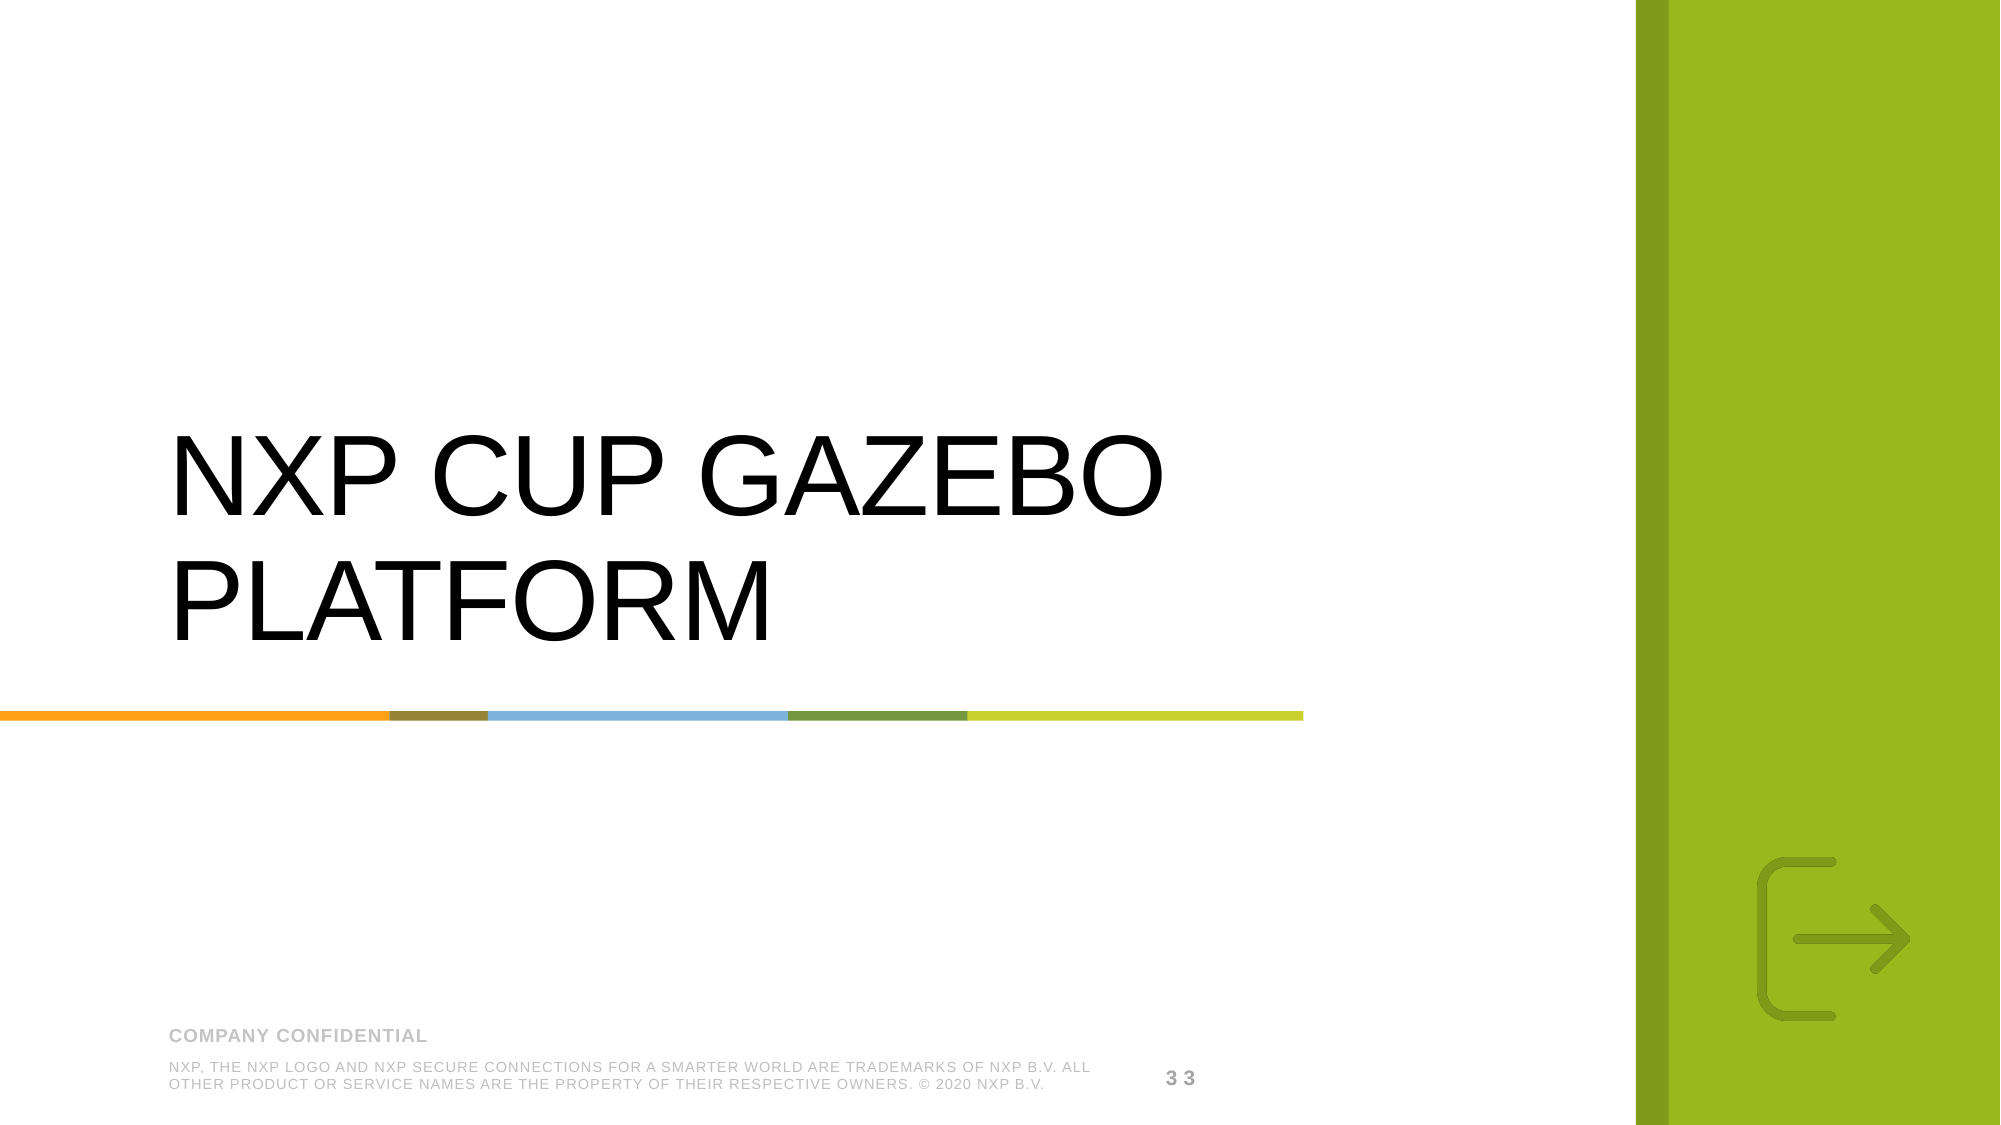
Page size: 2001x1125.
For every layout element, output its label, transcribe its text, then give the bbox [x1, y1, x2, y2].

picture [1751, 857, 1916, 1021]
title NXP CUP GAZEBO PLATFORM [153, 267, 1304, 671]
